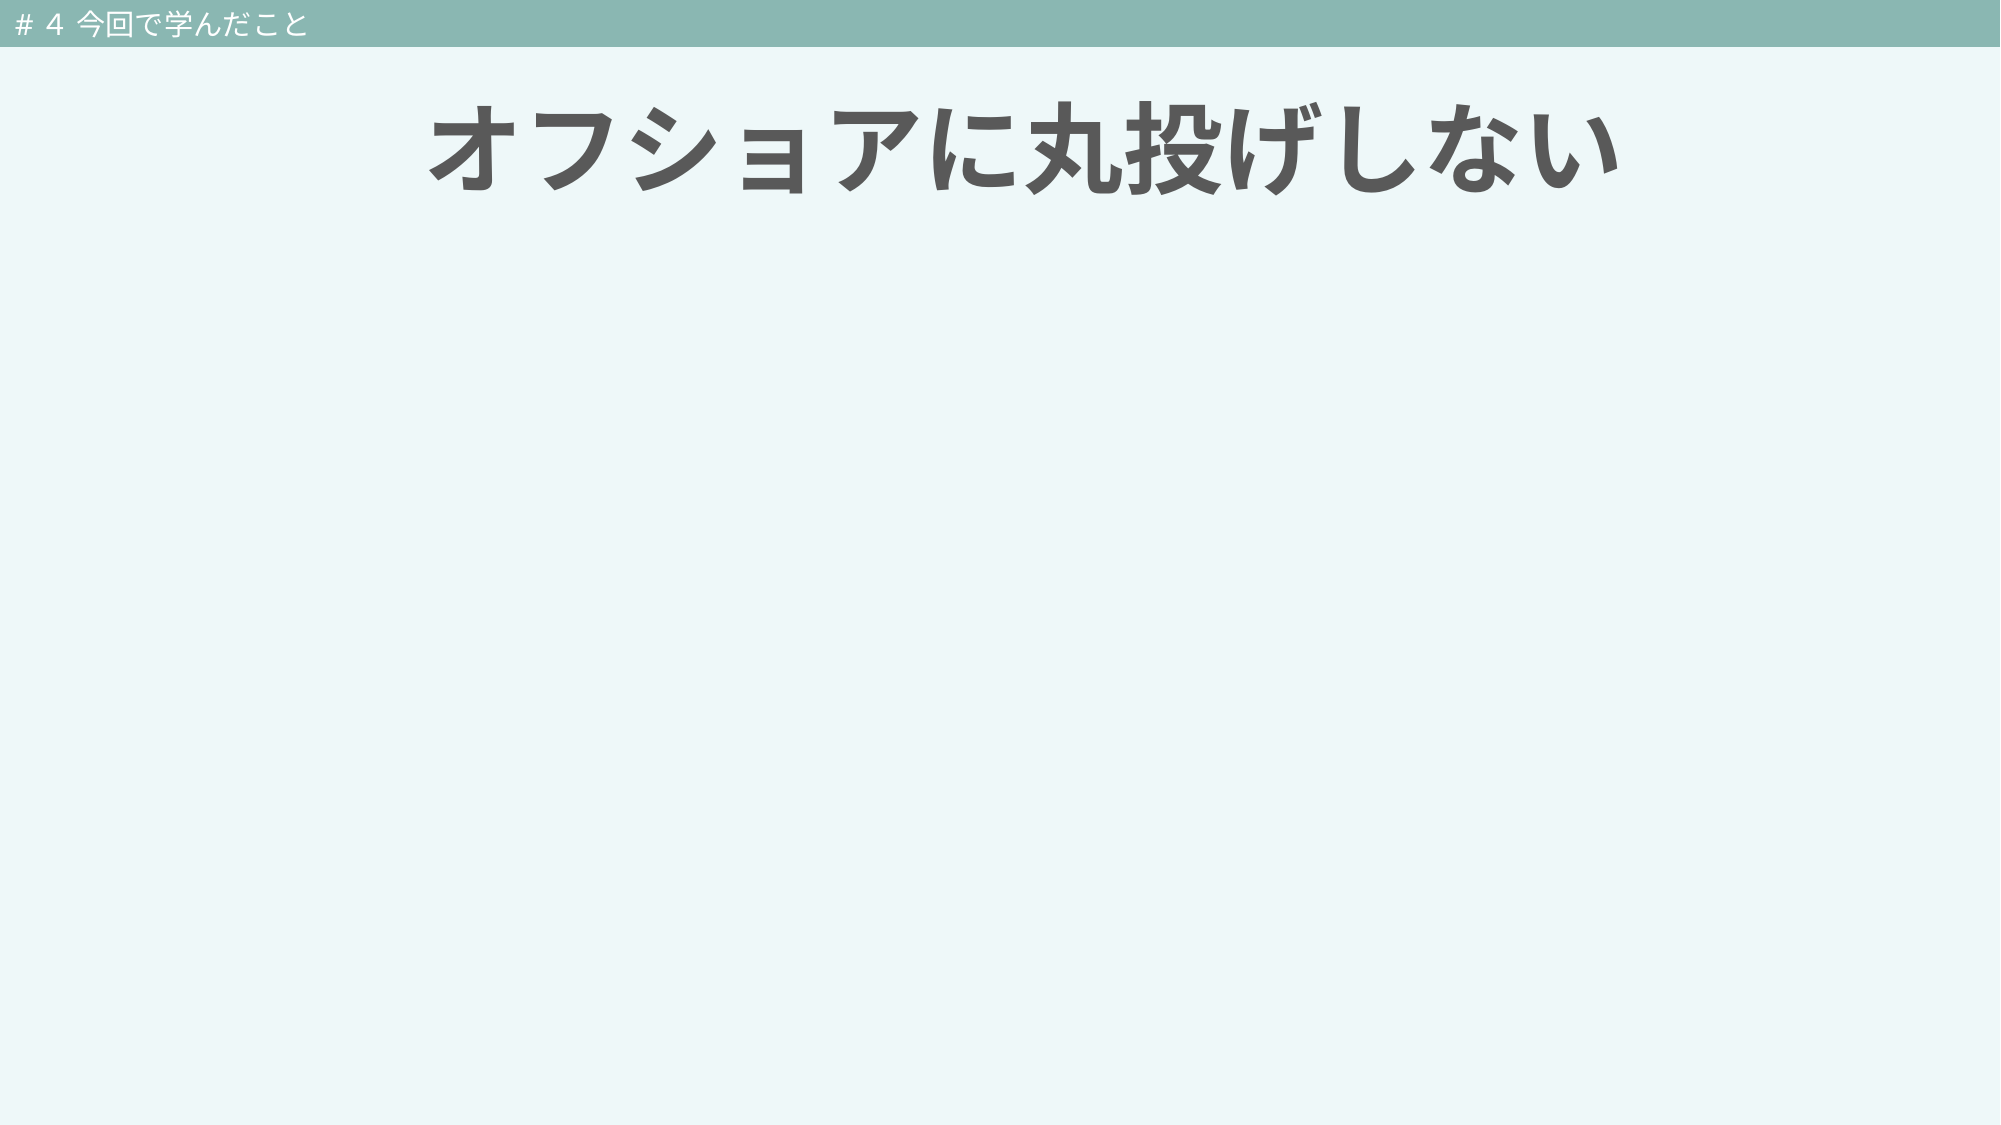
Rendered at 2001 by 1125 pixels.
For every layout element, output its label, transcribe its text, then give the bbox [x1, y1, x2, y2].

text_box #４ 今回で学んだこと [0, 0, 2000, 48]
text_box オフショアに丸投げしない [99, 48, 1901, 264]
